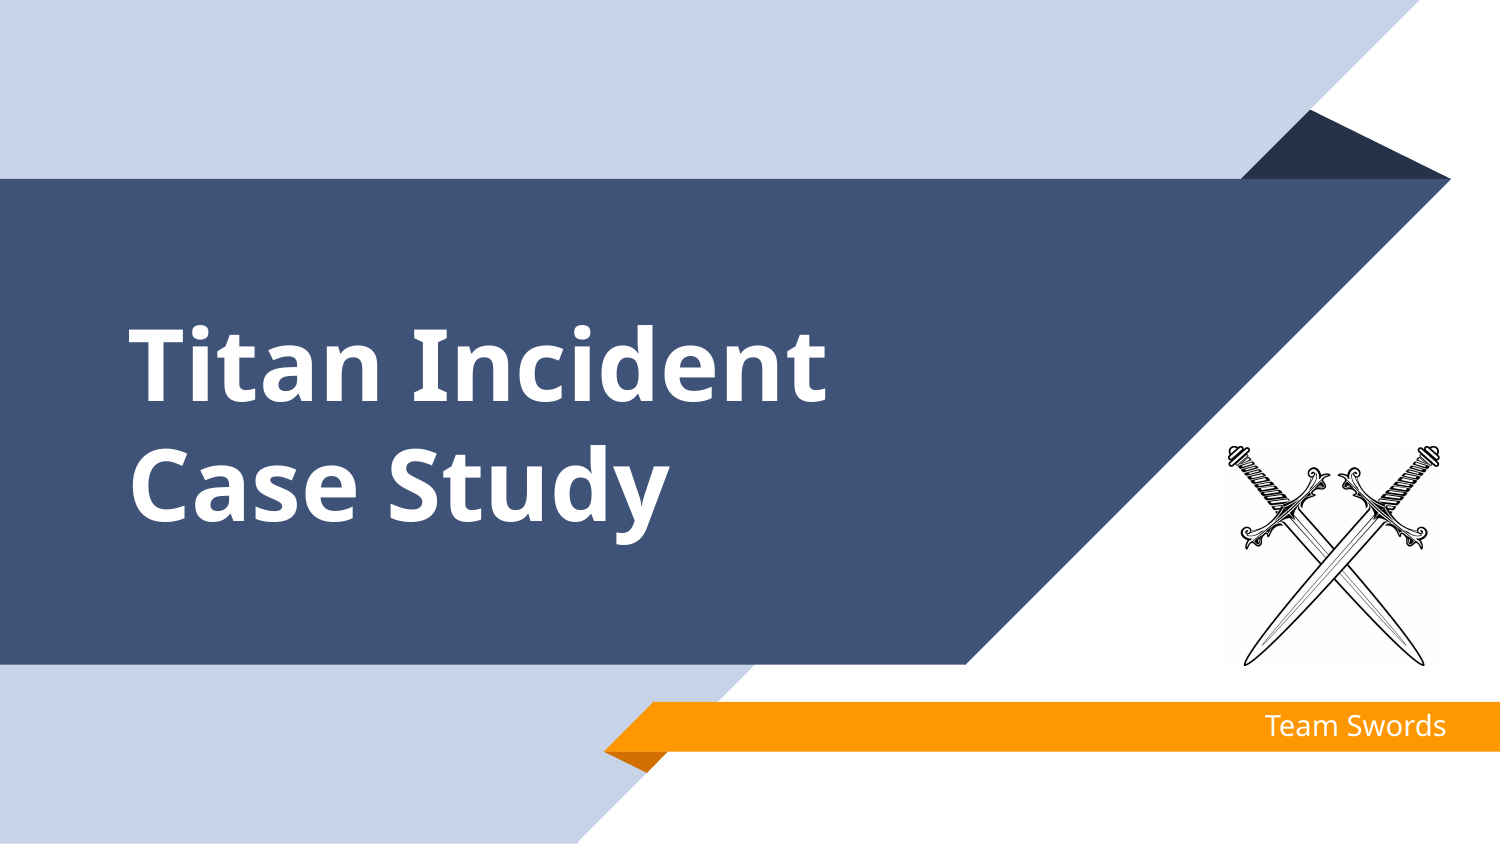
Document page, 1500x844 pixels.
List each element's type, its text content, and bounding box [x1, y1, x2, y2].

text_box Team Swords [1250, 700, 1500, 751]
title Titan Incident Case Study [112, 178, 994, 665]
picture [1224, 446, 1444, 666]
